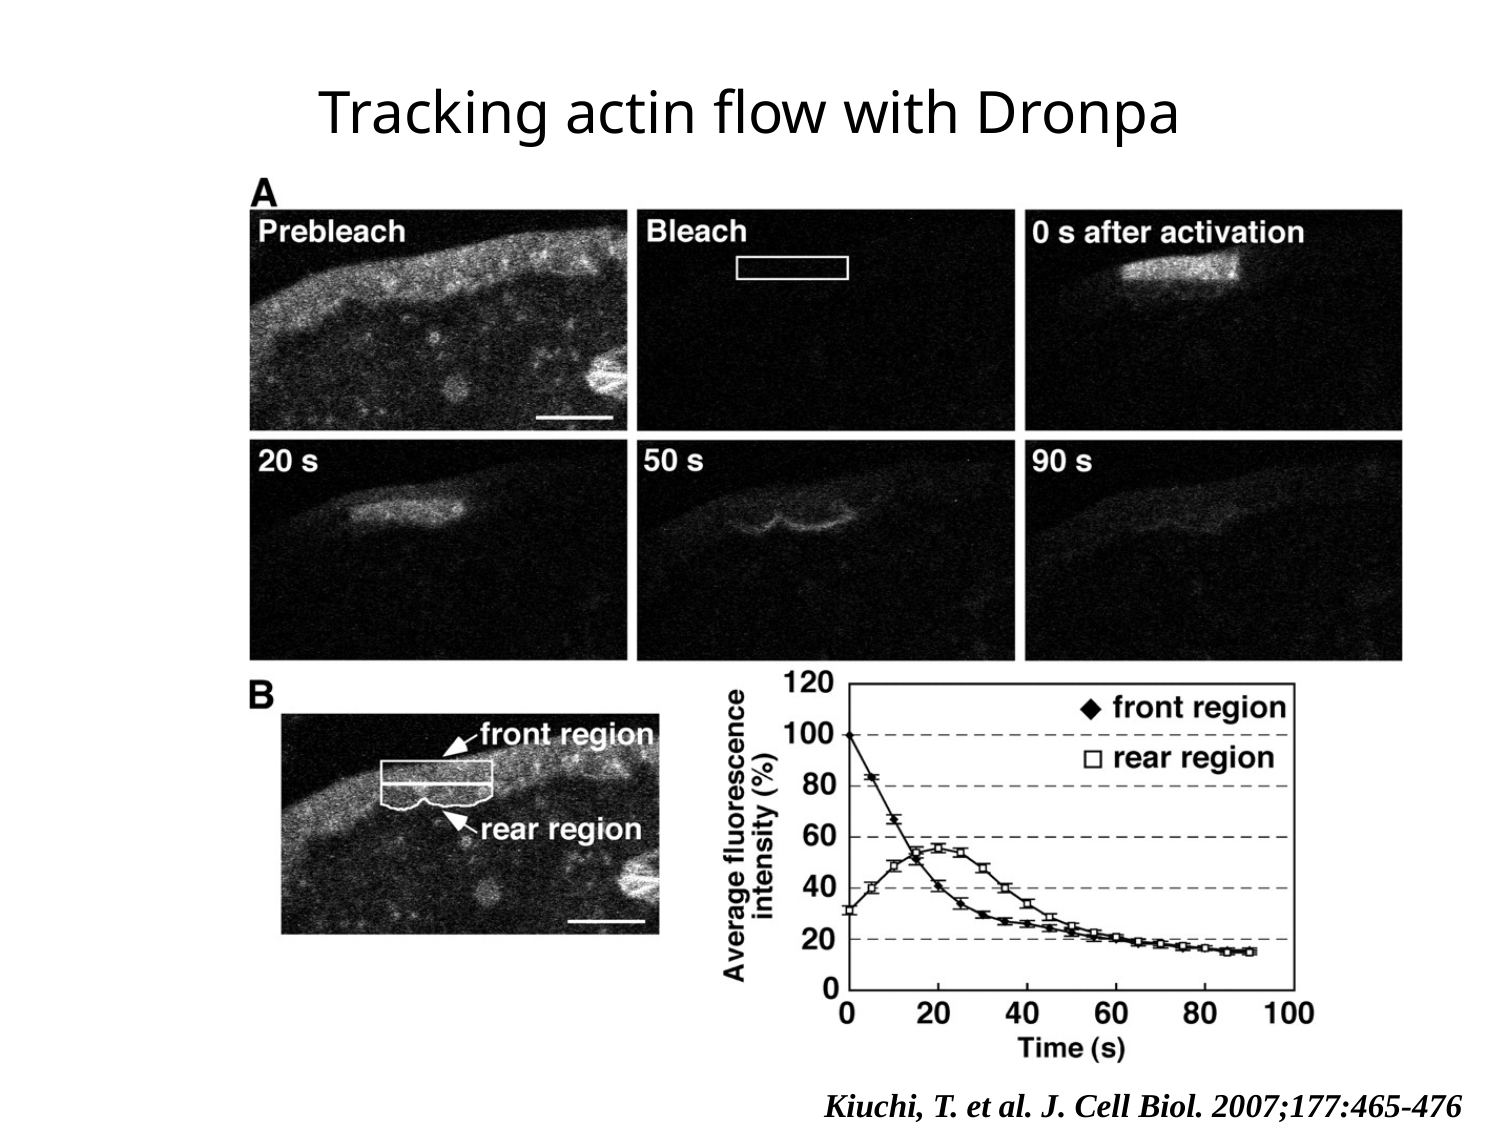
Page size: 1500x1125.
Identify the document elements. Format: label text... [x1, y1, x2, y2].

text_box Kiuchi, T. et al. J. Cell Biol. 2007;177:465-476 [787, 1086, 1500, 1125]
title Tracking actin flow with Dronpa [74, 44, 1426, 176]
picture [249, 177, 1404, 1064]
